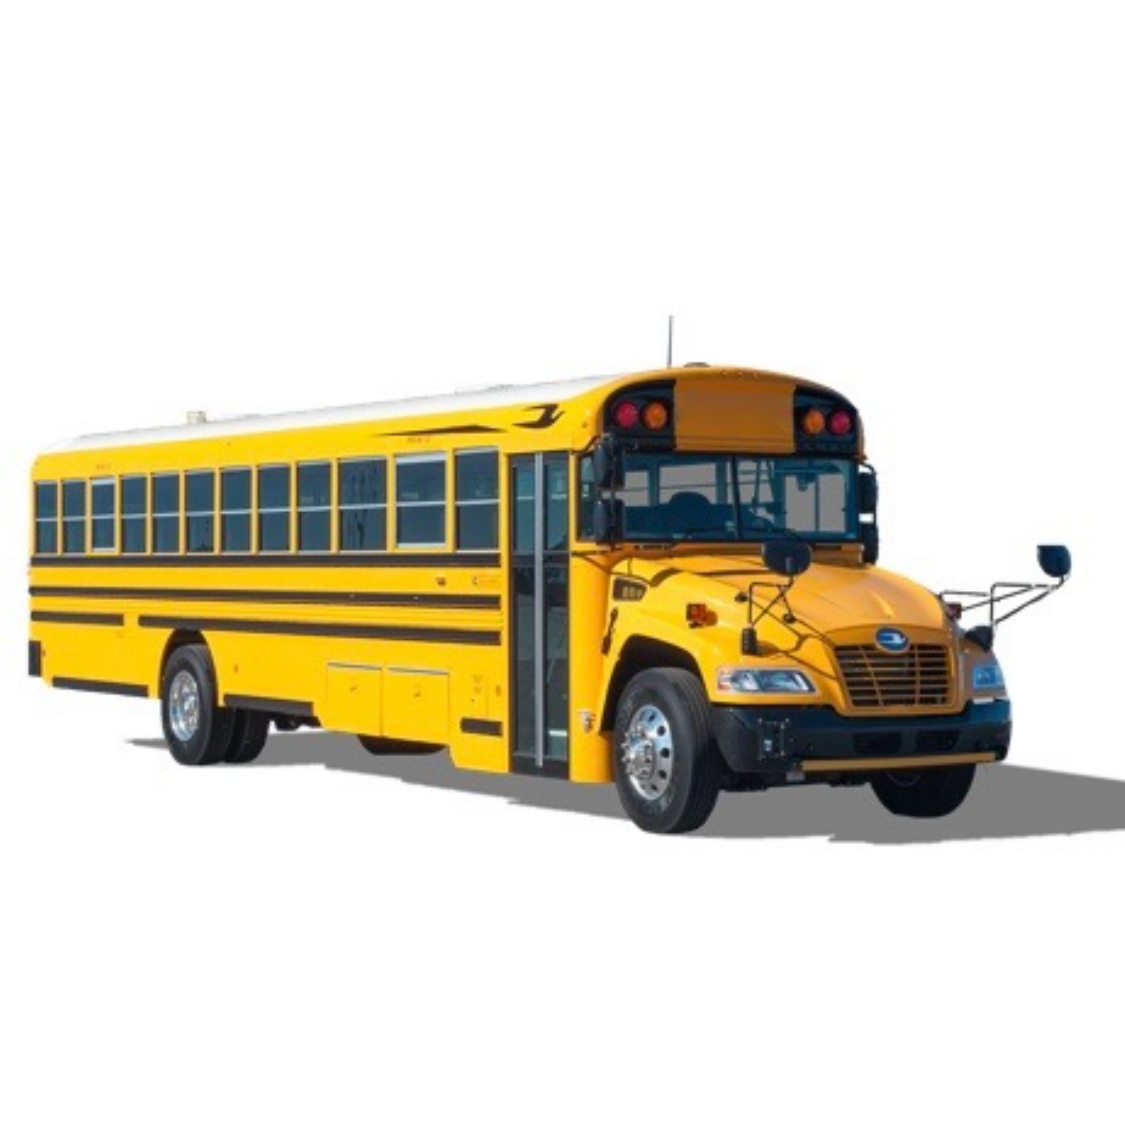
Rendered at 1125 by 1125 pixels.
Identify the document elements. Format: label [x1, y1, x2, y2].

picture [0, 285, 1125, 888]
